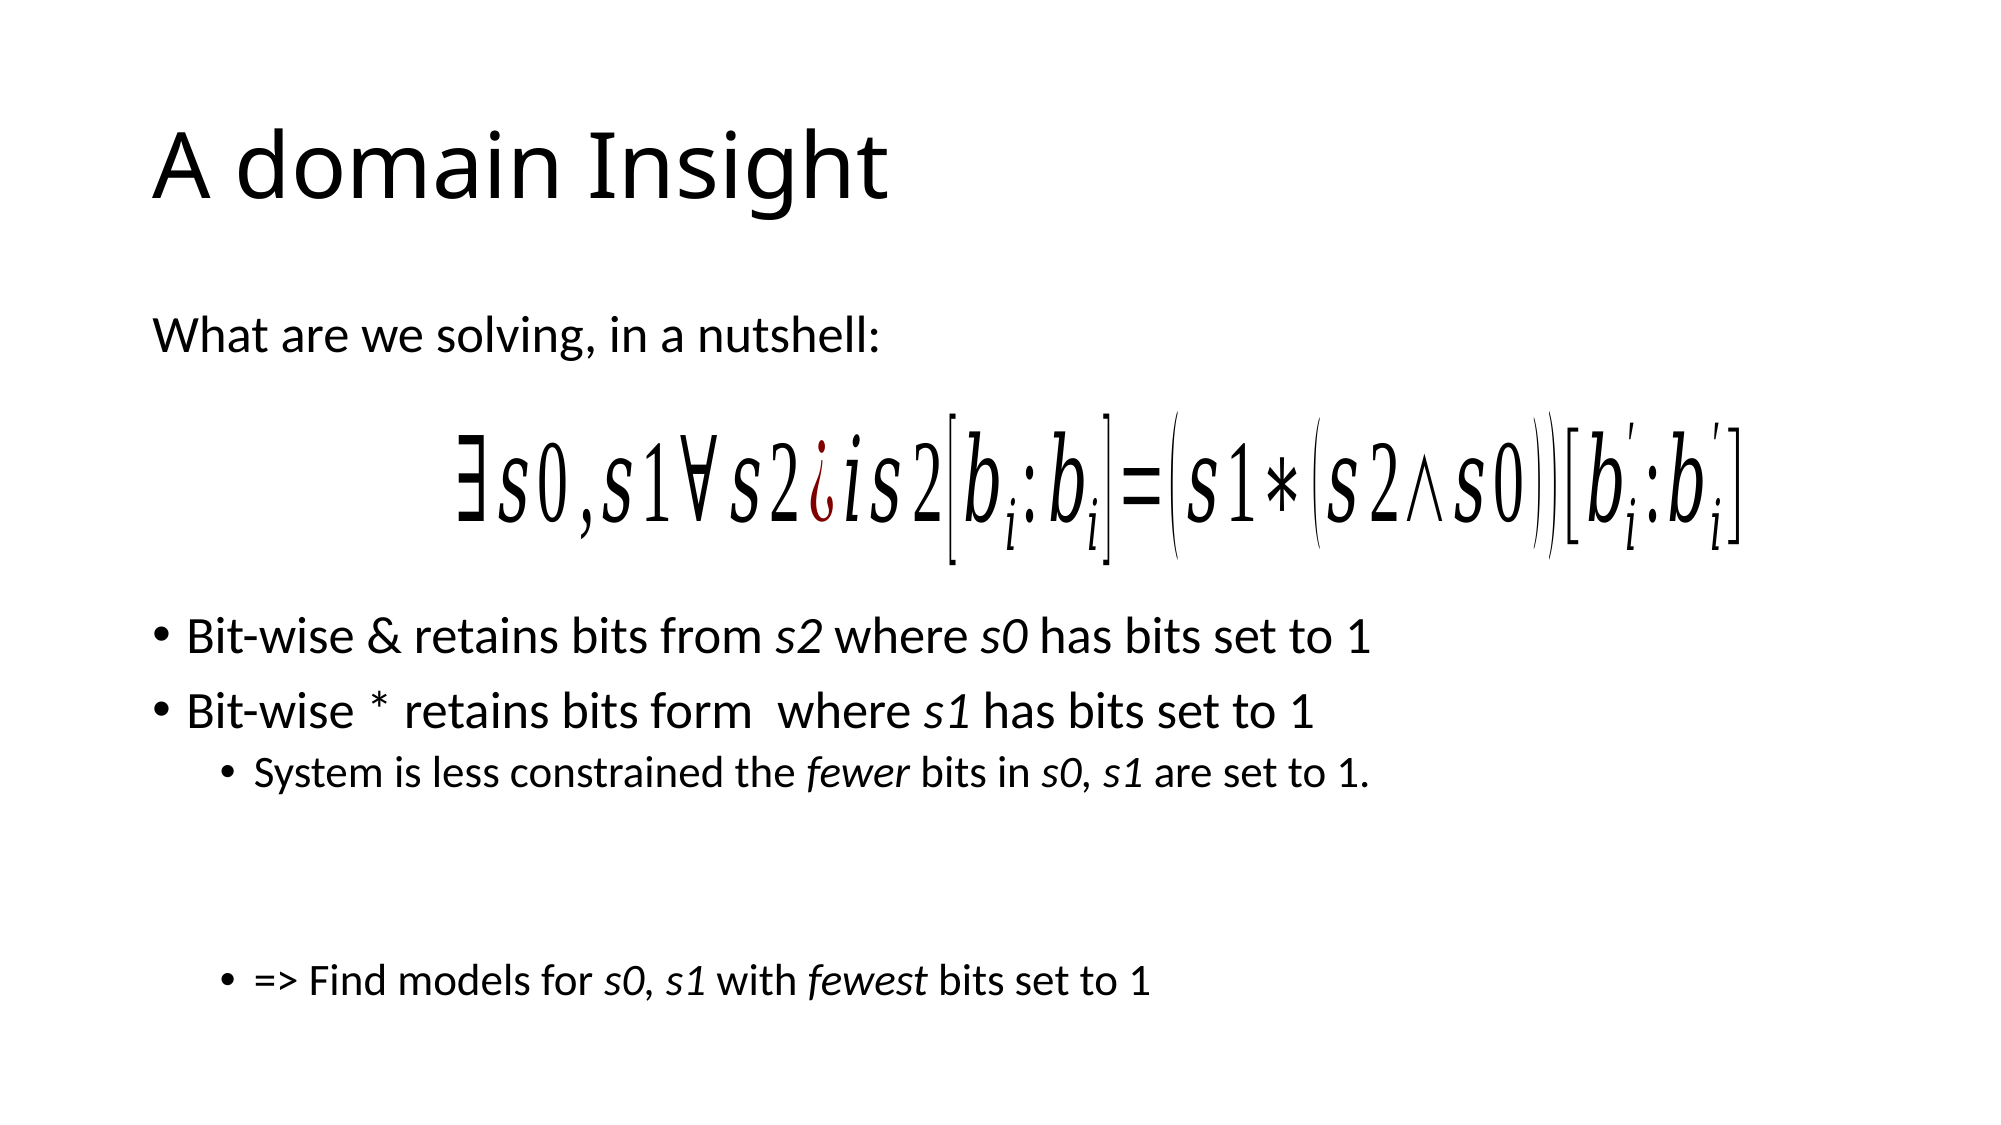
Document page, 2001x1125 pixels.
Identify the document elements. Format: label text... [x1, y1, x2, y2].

title A domain Insight [137, 59, 1863, 278]
